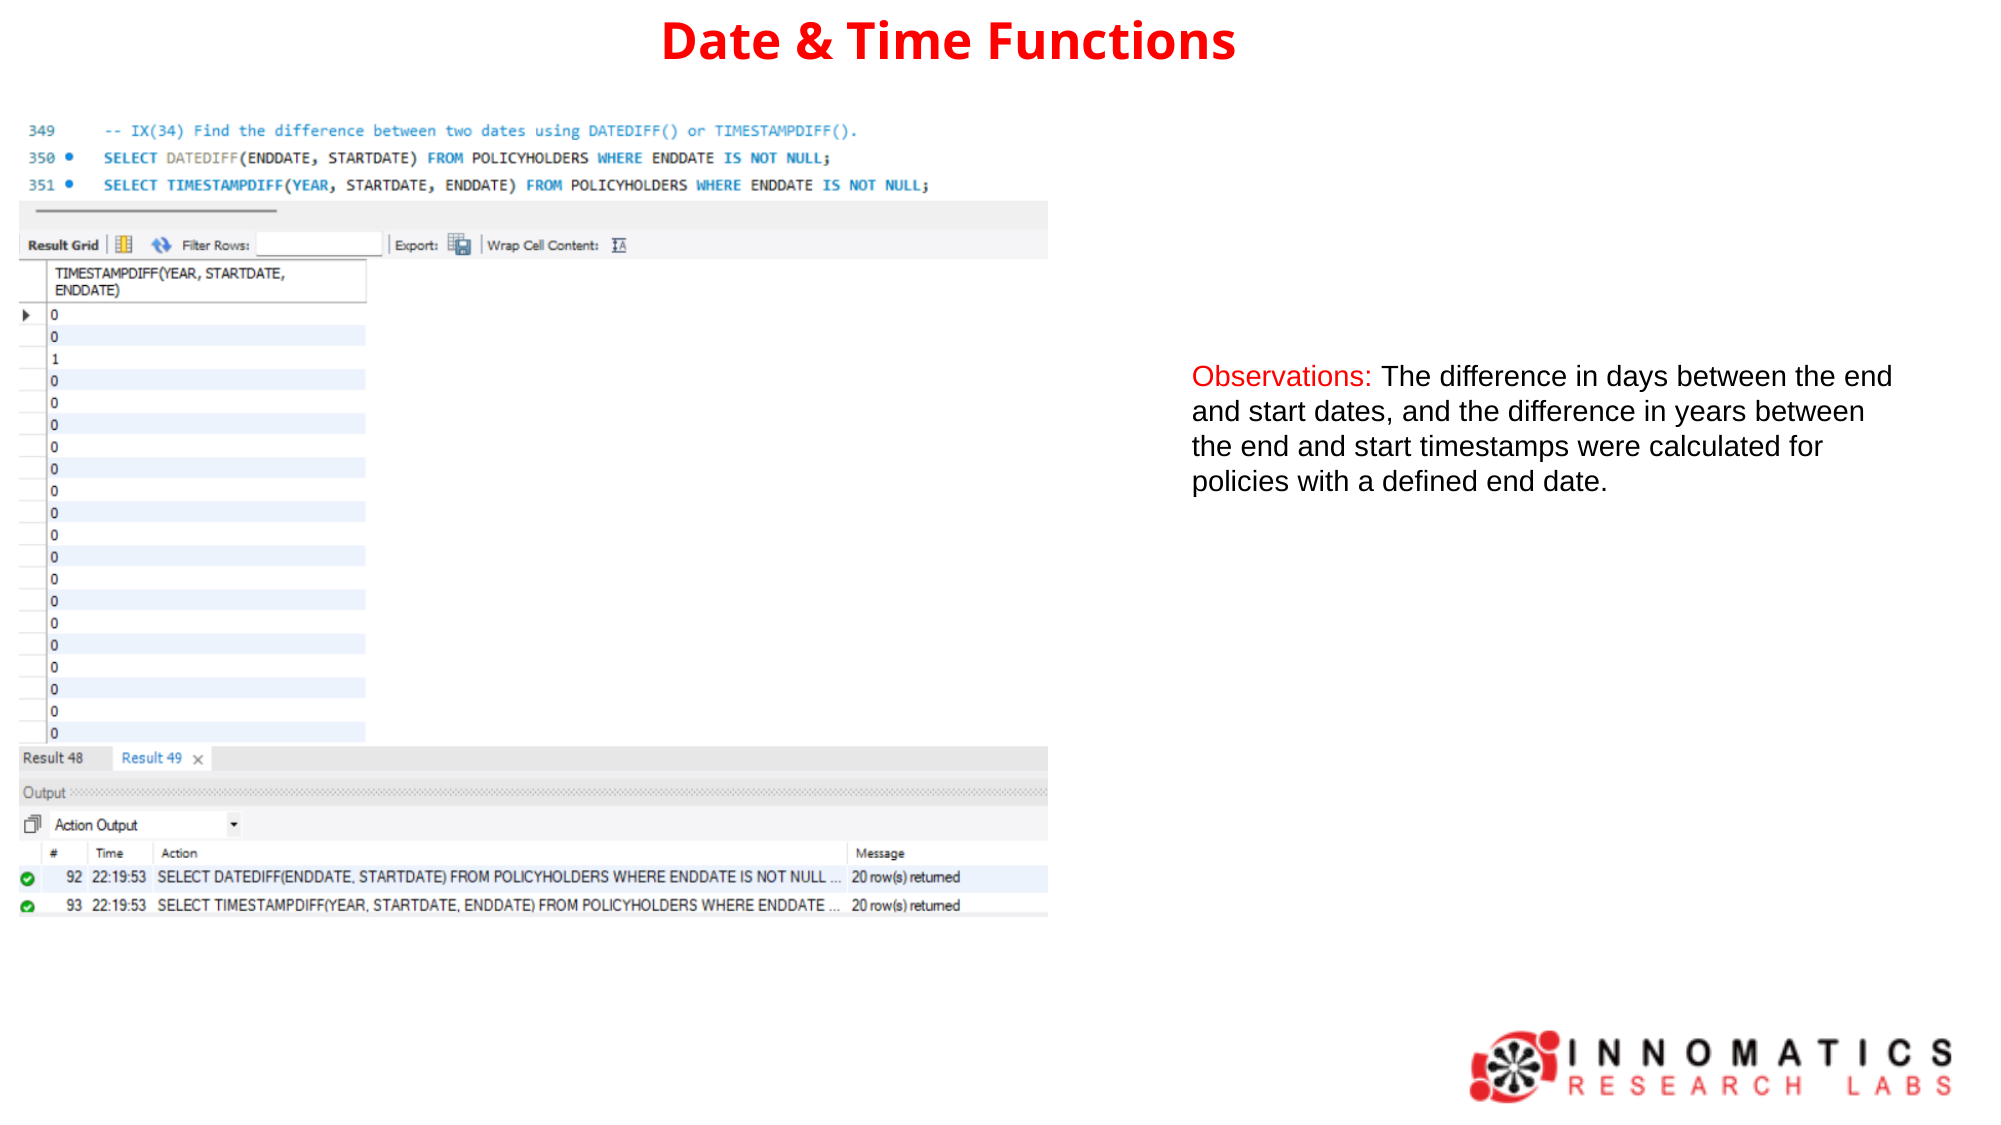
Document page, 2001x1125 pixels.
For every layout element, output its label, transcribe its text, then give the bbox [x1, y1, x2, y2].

title Date & Time Functions [645, 1, 1284, 84]
picture [1445, 1014, 1975, 1125]
picture [19, 113, 1048, 918]
text_box Observations: The difference in days between the end and start dates, and the difference in years between the end and start timestamps were calculated for policies with a defined end date. [1177, 349, 1910, 505]
